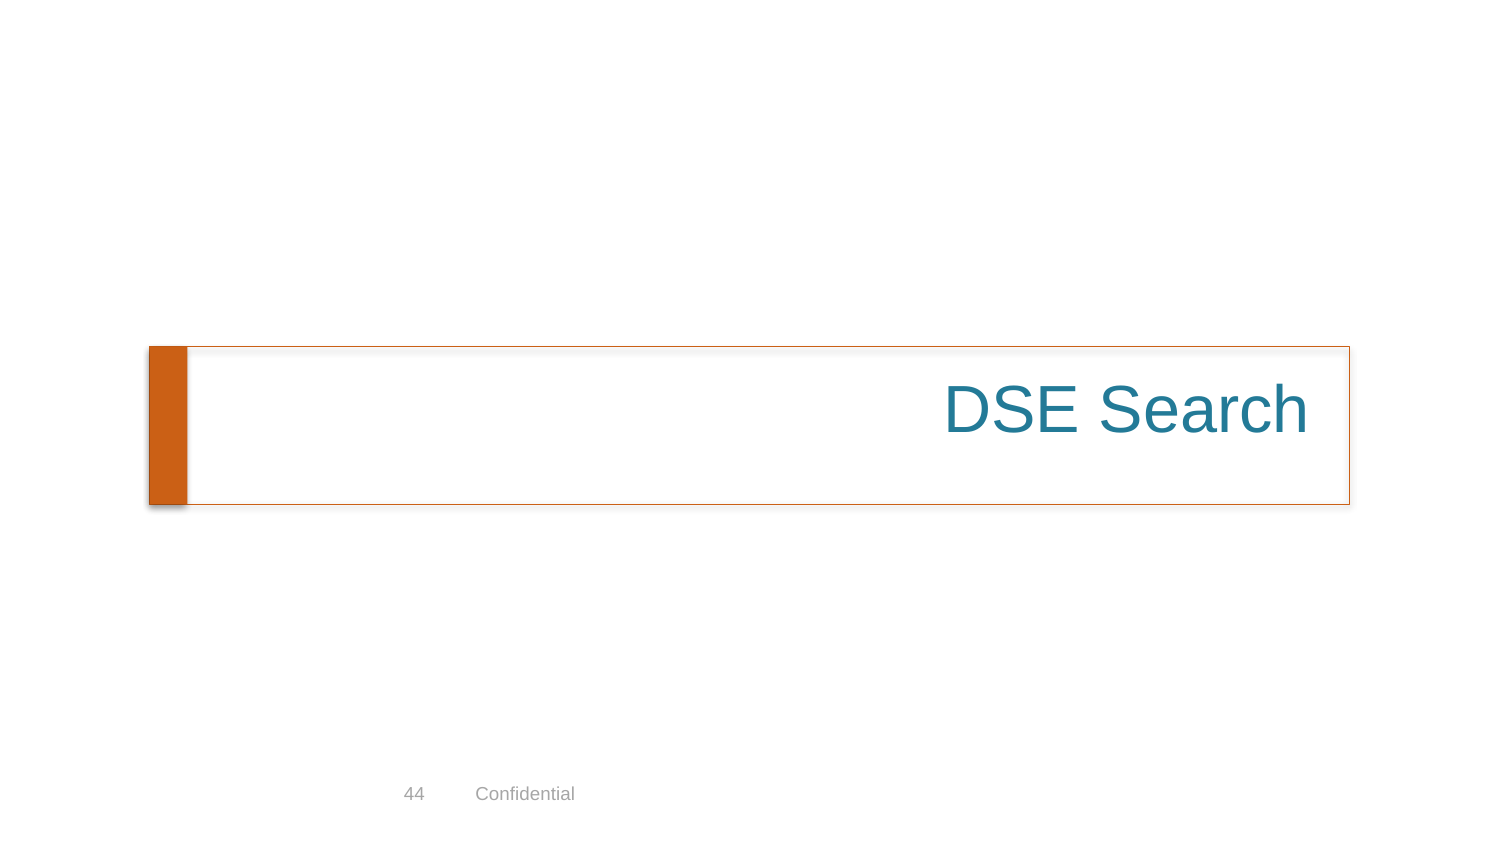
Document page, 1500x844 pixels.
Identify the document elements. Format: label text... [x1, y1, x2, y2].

footer Confidential [475, 781, 1046, 827]
title DSE Search [200, 365, 1325, 497]
slide_number 44 [175, 781, 425, 827]
